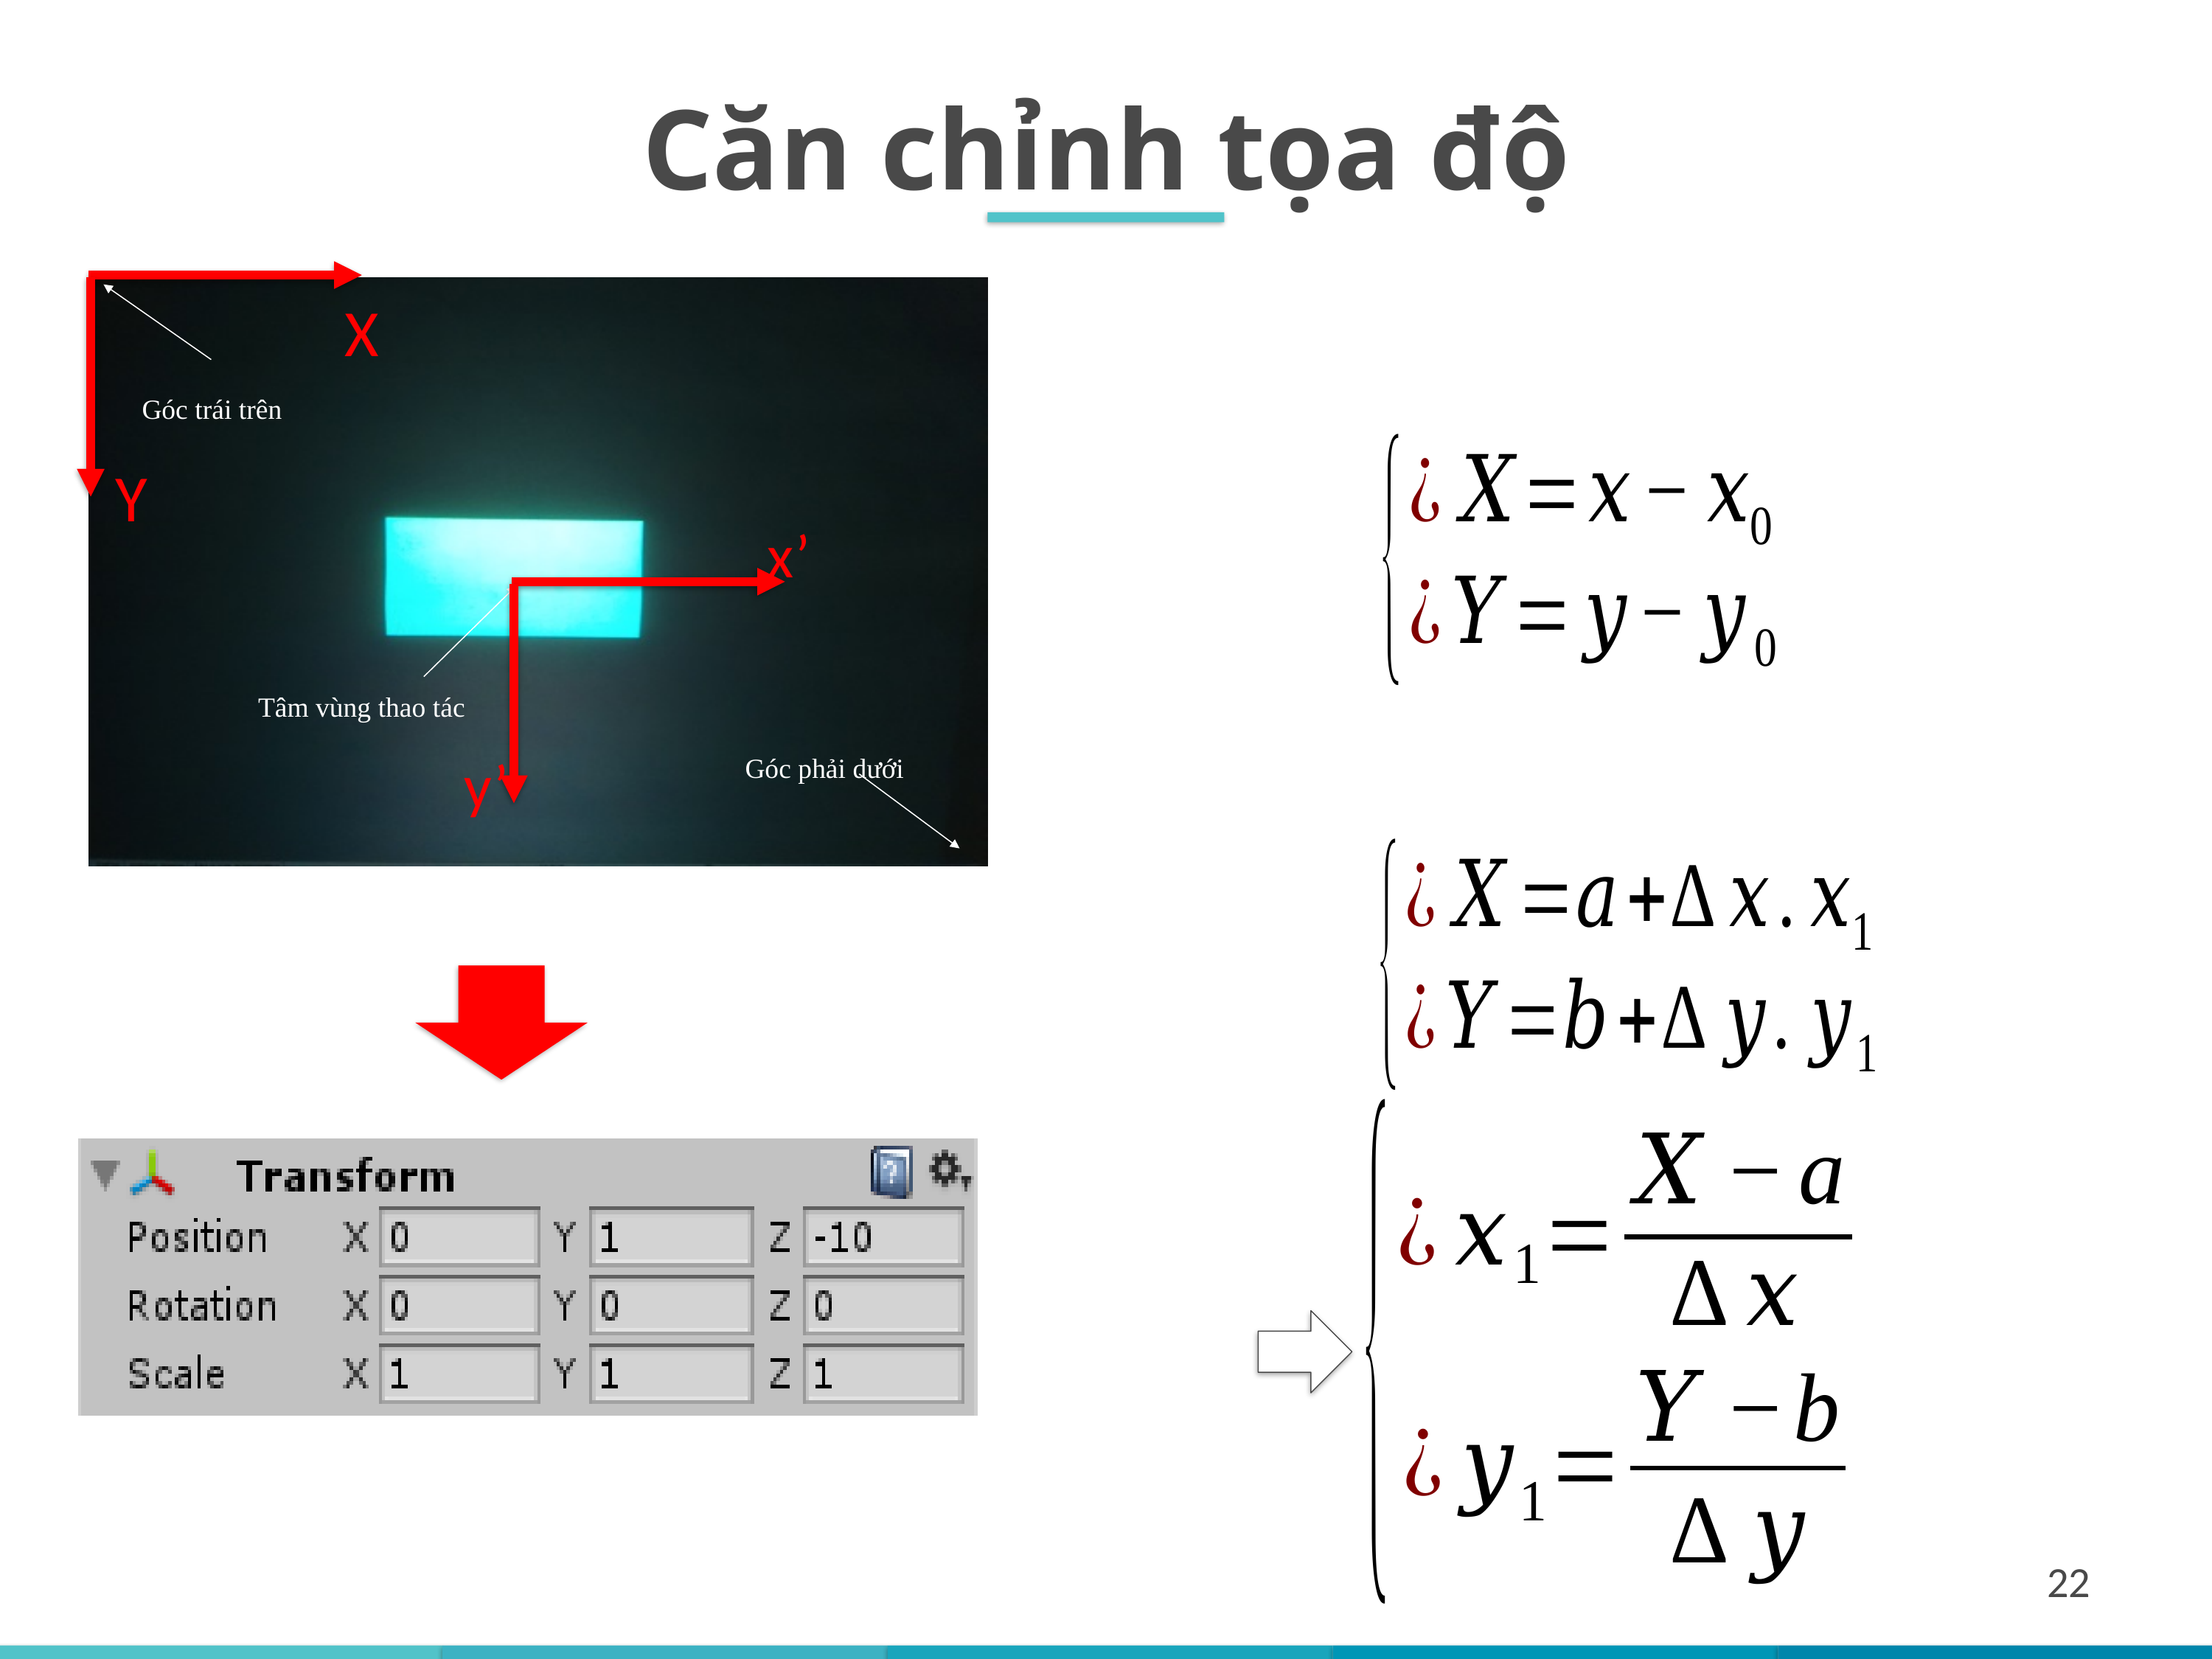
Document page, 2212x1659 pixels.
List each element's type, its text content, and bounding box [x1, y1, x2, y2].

text_box [414, 964, 588, 1080]
text_box [1257, 1310, 1353, 1394]
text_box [88, 274, 988, 867]
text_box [704, 99, 1508, 223]
slide_number 22 [1604, 1536, 2101, 1625]
picture [78, 1138, 978, 1416]
